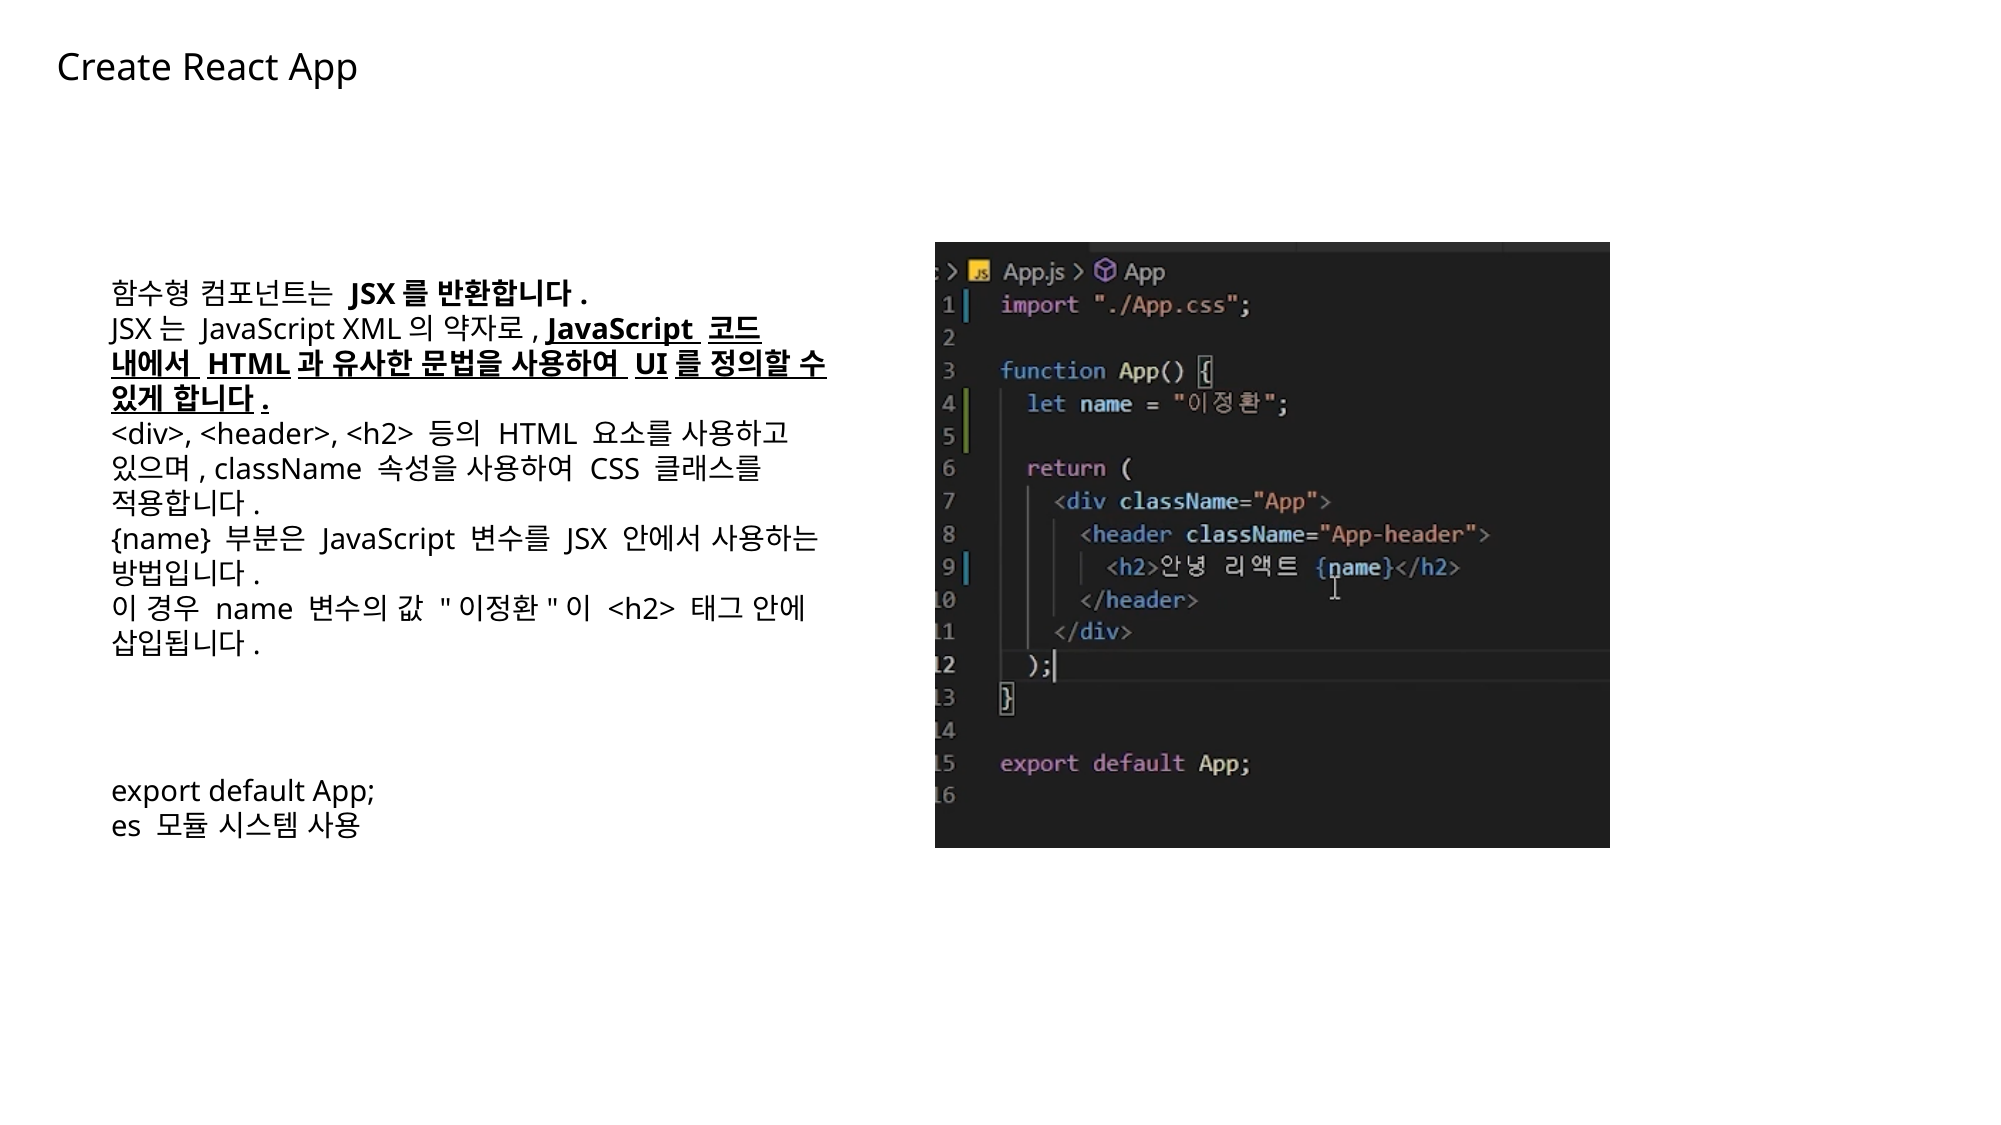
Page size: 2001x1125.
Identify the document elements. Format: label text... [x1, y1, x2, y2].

text_box export default App; es 모듈 시스템 사용 [96, 765, 859, 850]
text_box 함수형 컴포넌트는 JSX를 반환합니다. JSX는 JavaScript XML의 약자로, JavaScript 코드 내에서 HTML과 유사한 문법을 사용하여 UI를 정의할 수 있게 합니다. <div>, <header>, <h2> 등의 HTML 요소를 사용하고 있으며, className 속성을 사용하여 CSS 클래스를 적용합니다. {name} 부분은 JavaScript 변수를 JSX 안에서 사용하는 방법입니다. 이 경우 name 변수의 값 "이정환"이 <h2> 태그 안에 삽입됩니다. [96, 268, 859, 668]
text_box Create React App [41, 35, 374, 96]
picture [935, 242, 1610, 849]
